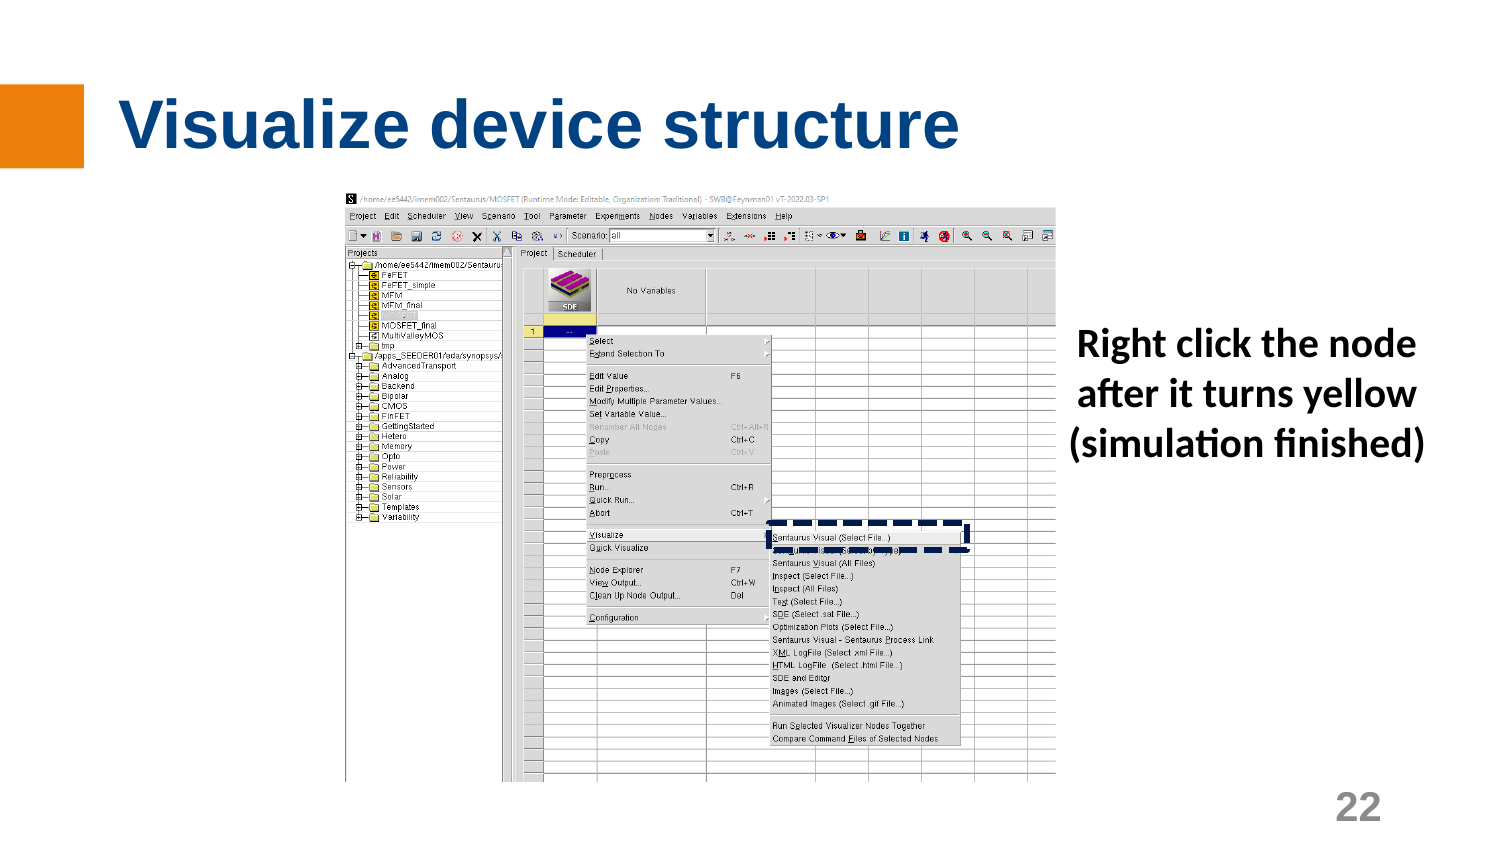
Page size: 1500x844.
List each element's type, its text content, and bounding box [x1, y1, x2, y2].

title Visualize device structure [103, 44, 1397, 208]
slide_number 22 [1275, 782, 1397, 827]
picture [344, 191, 1056, 782]
text_box Right click the node after it turns yellow (simulation finished) [1056, 308, 1447, 474]
